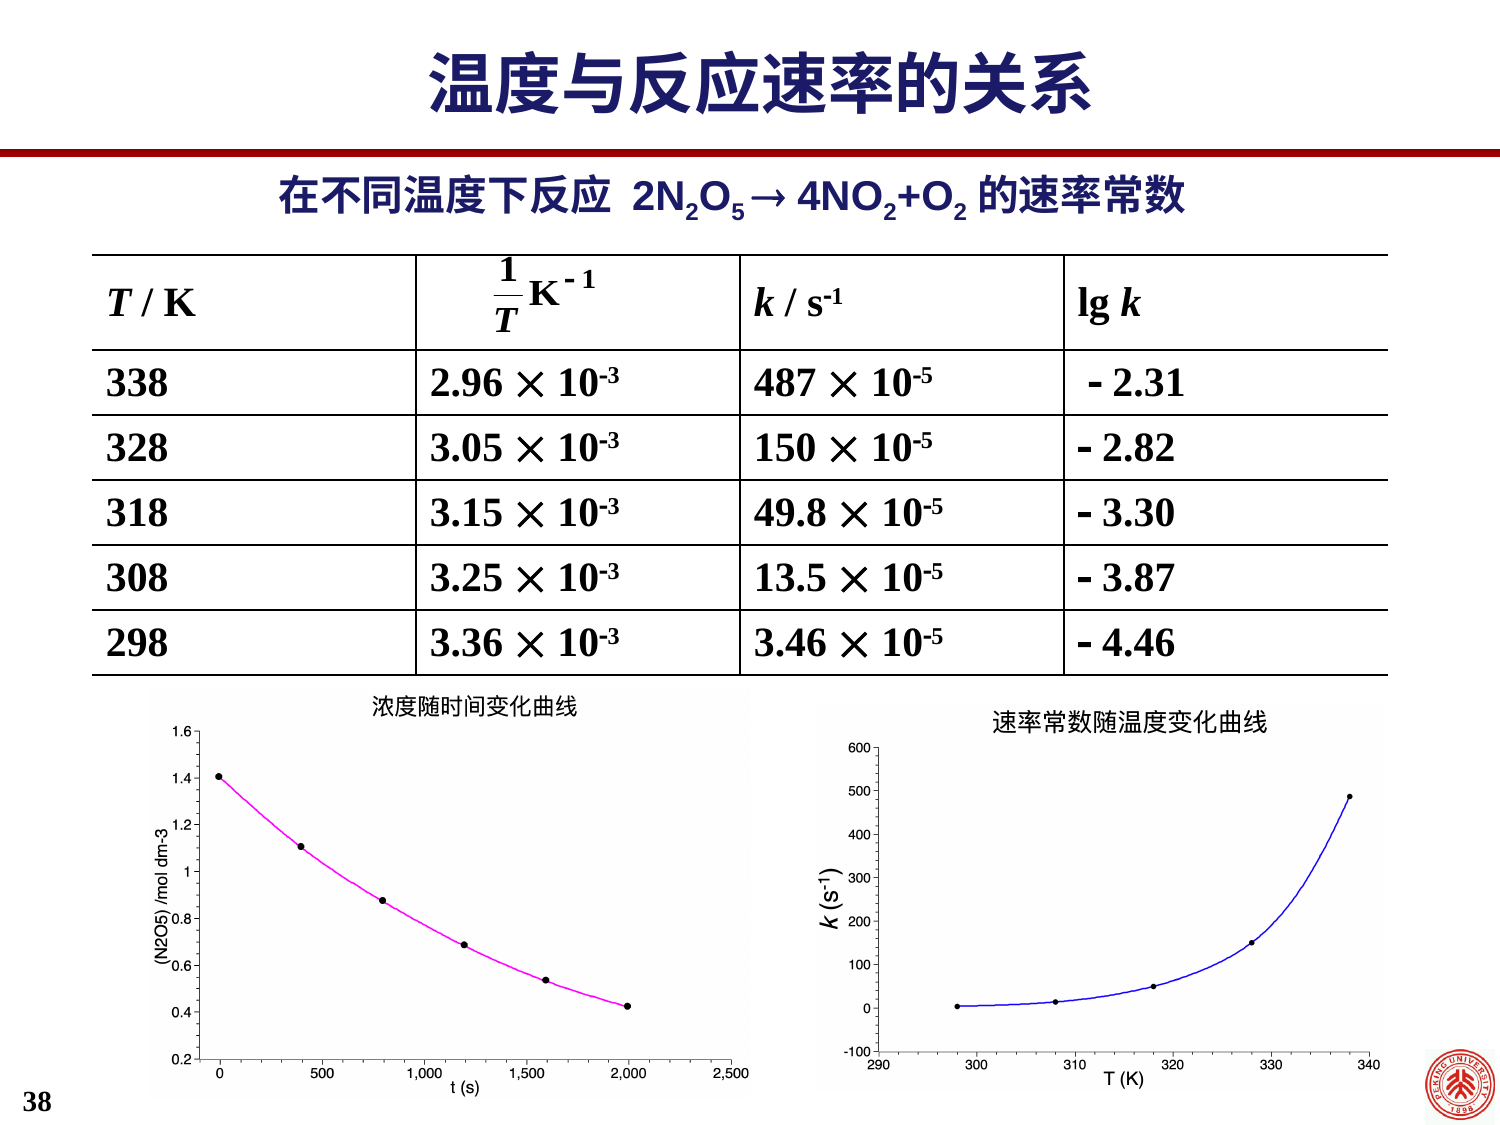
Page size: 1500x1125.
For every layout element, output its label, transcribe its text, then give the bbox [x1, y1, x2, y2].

table_cell 3.46  105 [741, 611, 1063, 674]
text_box 温度与反应速率的关系 [301, 19, 1222, 145]
table_cell 3.15  103 [417, 481, 739, 544]
table_cell  3.30 [1065, 481, 1388, 544]
table_cell 328 [92, 416, 415, 479]
text_box [0, 149, 1500, 157]
picture [815, 703, 1384, 1091]
picture [149, 688, 751, 1098]
table_cell 3.25  103 [417, 546, 739, 609]
text_box 在不同温度下反应 2N2O5  4NO2+O2的速率常数 [97, 160, 1367, 233]
table_cell 3.36  103 [417, 611, 739, 674]
table_cell  4.46 [1065, 611, 1388, 674]
table_cell 298 [92, 611, 415, 674]
table_header k / s1 [741, 256, 1063, 349]
table_cell 13.5  105 [741, 546, 1063, 609]
table_cell 3.05  103 [417, 416, 739, 479]
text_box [489, 248, 601, 339]
table_cell 308 [92, 546, 415, 609]
table_cell 318 [92, 481, 415, 544]
table_cell 49.8  105 [741, 481, 1063, 544]
table_cell 487  105 [741, 351, 1063, 414]
table_header lg k [1065, 256, 1388, 349]
picture [1425, 1049, 1495, 1125]
table_cell  3.87 [1065, 546, 1388, 609]
table_cell 150  105 [741, 416, 1063, 479]
table_header [417, 256, 739, 349]
table_cell 2.96  103 [417, 351, 739, 414]
table_cell 338 [92, 351, 415, 414]
footer 38 [0, 1074, 76, 1113]
table_cell  2.31 [1065, 351, 1388, 414]
table_cell  2.82 [1065, 416, 1388, 479]
table_header T / K [92, 256, 415, 349]
